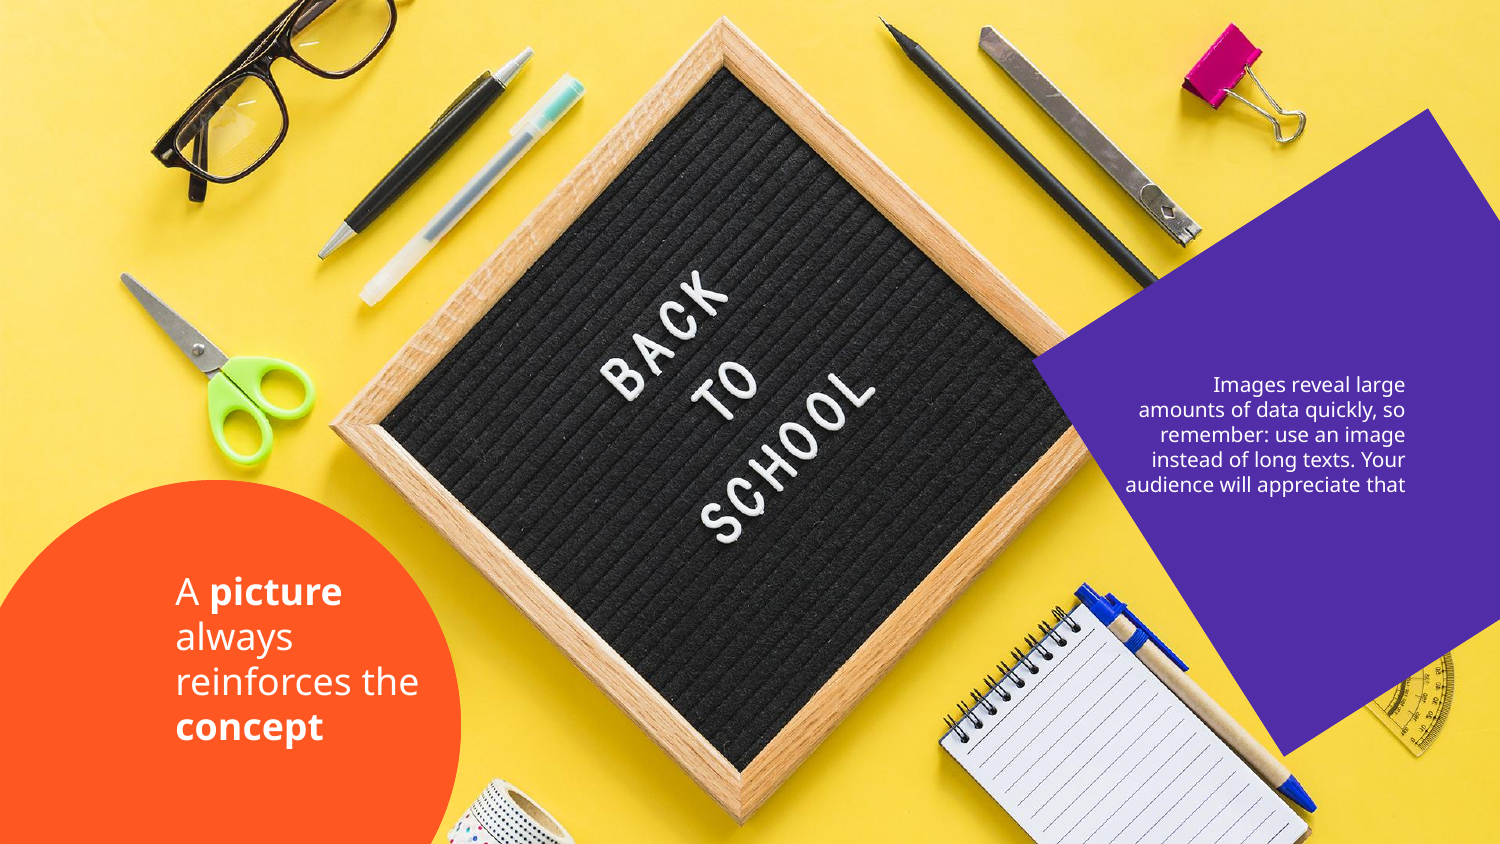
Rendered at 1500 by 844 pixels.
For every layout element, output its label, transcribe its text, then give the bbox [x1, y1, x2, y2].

title A picture always reinforces the concept [160, 618, 471, 698]
text_box [0, 480, 461, 844]
text_box [1031, 310, 1110, 484]
subtitle Images reveal large amounts of data quickly, so remember: use an image instead of long texts. Your audience will appreciate that [1110, 293, 1421, 575]
picture [0, 0, 1500, 844]
text_box [1138, 108, 1500, 757]
